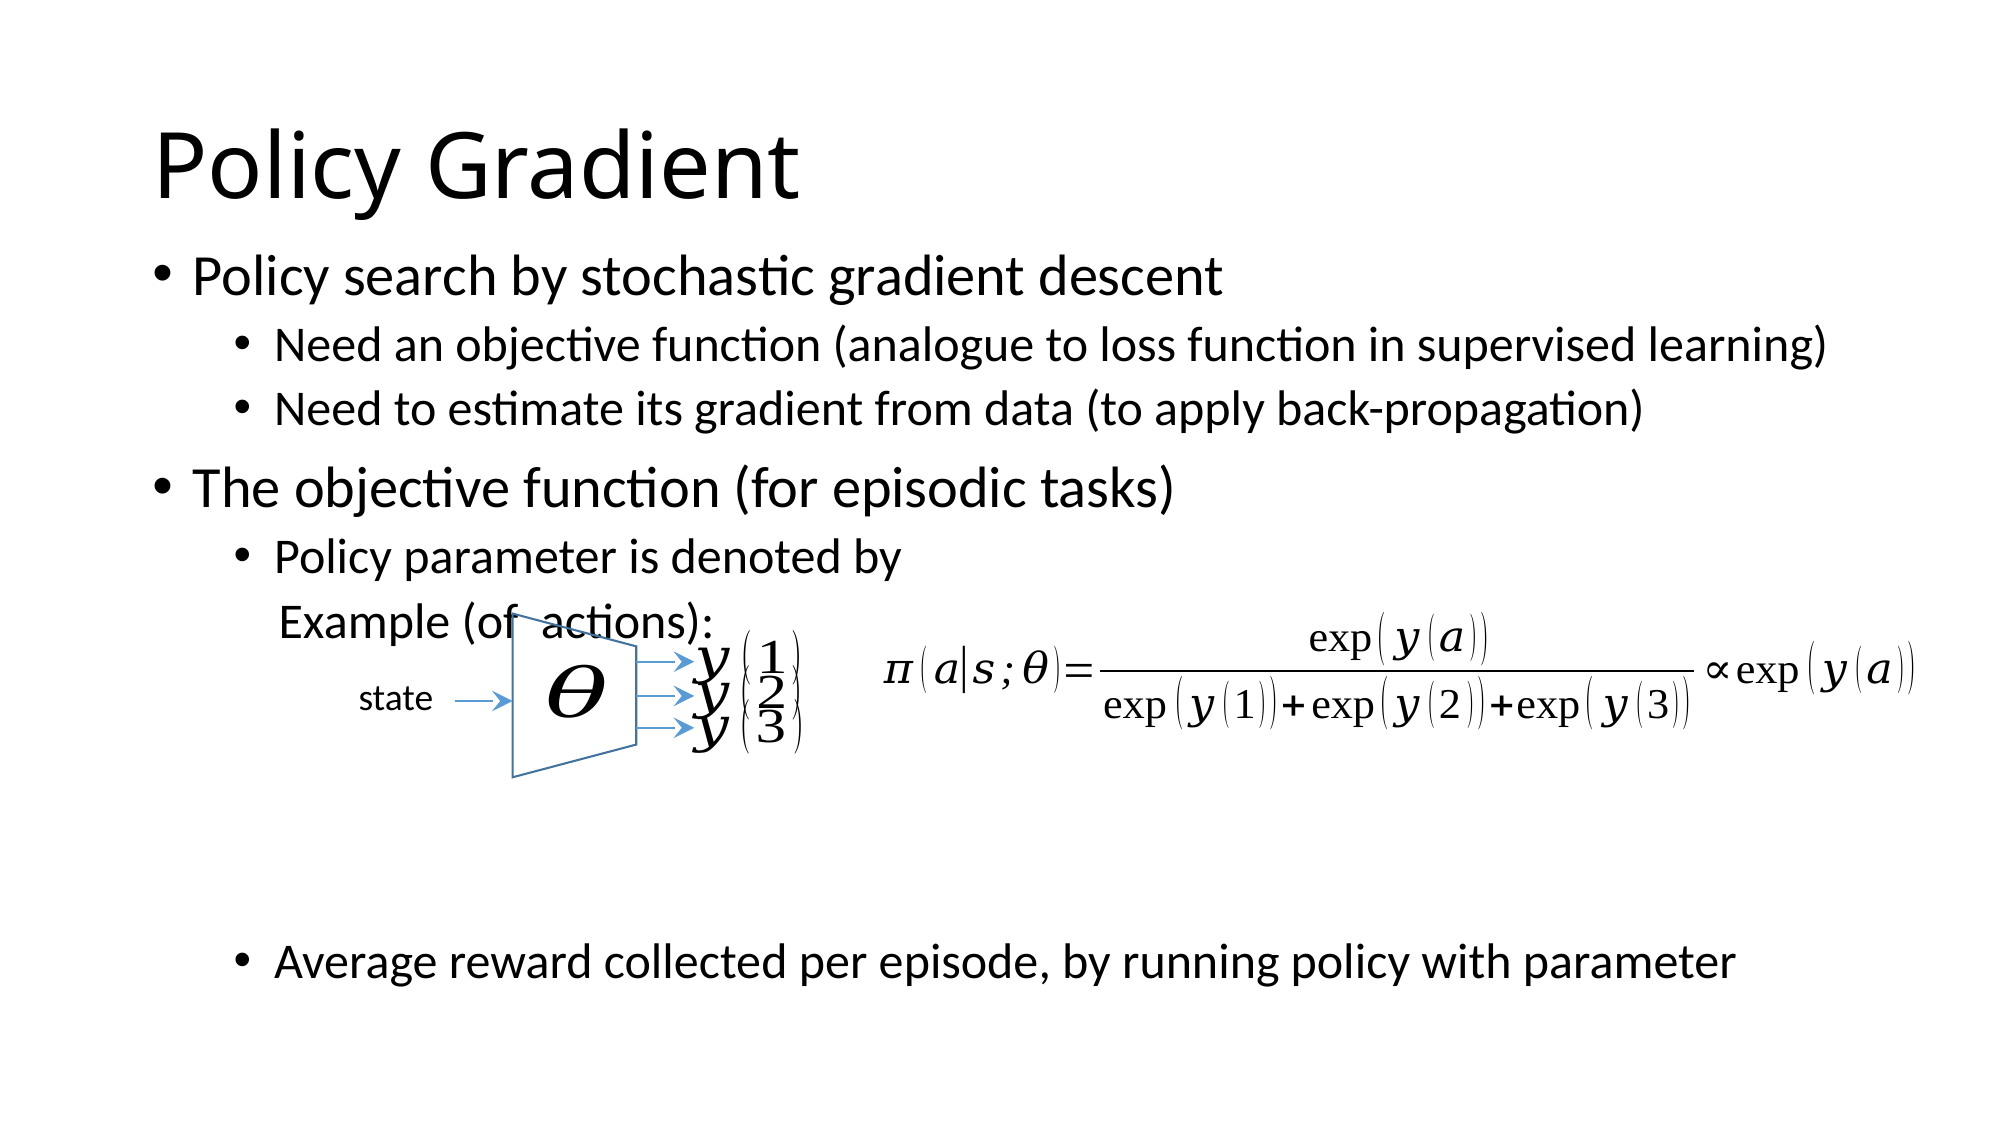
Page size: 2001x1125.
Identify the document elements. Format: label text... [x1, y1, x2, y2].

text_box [343, 613, 804, 778]
title Policy Gradient [137, 59, 1863, 278]
